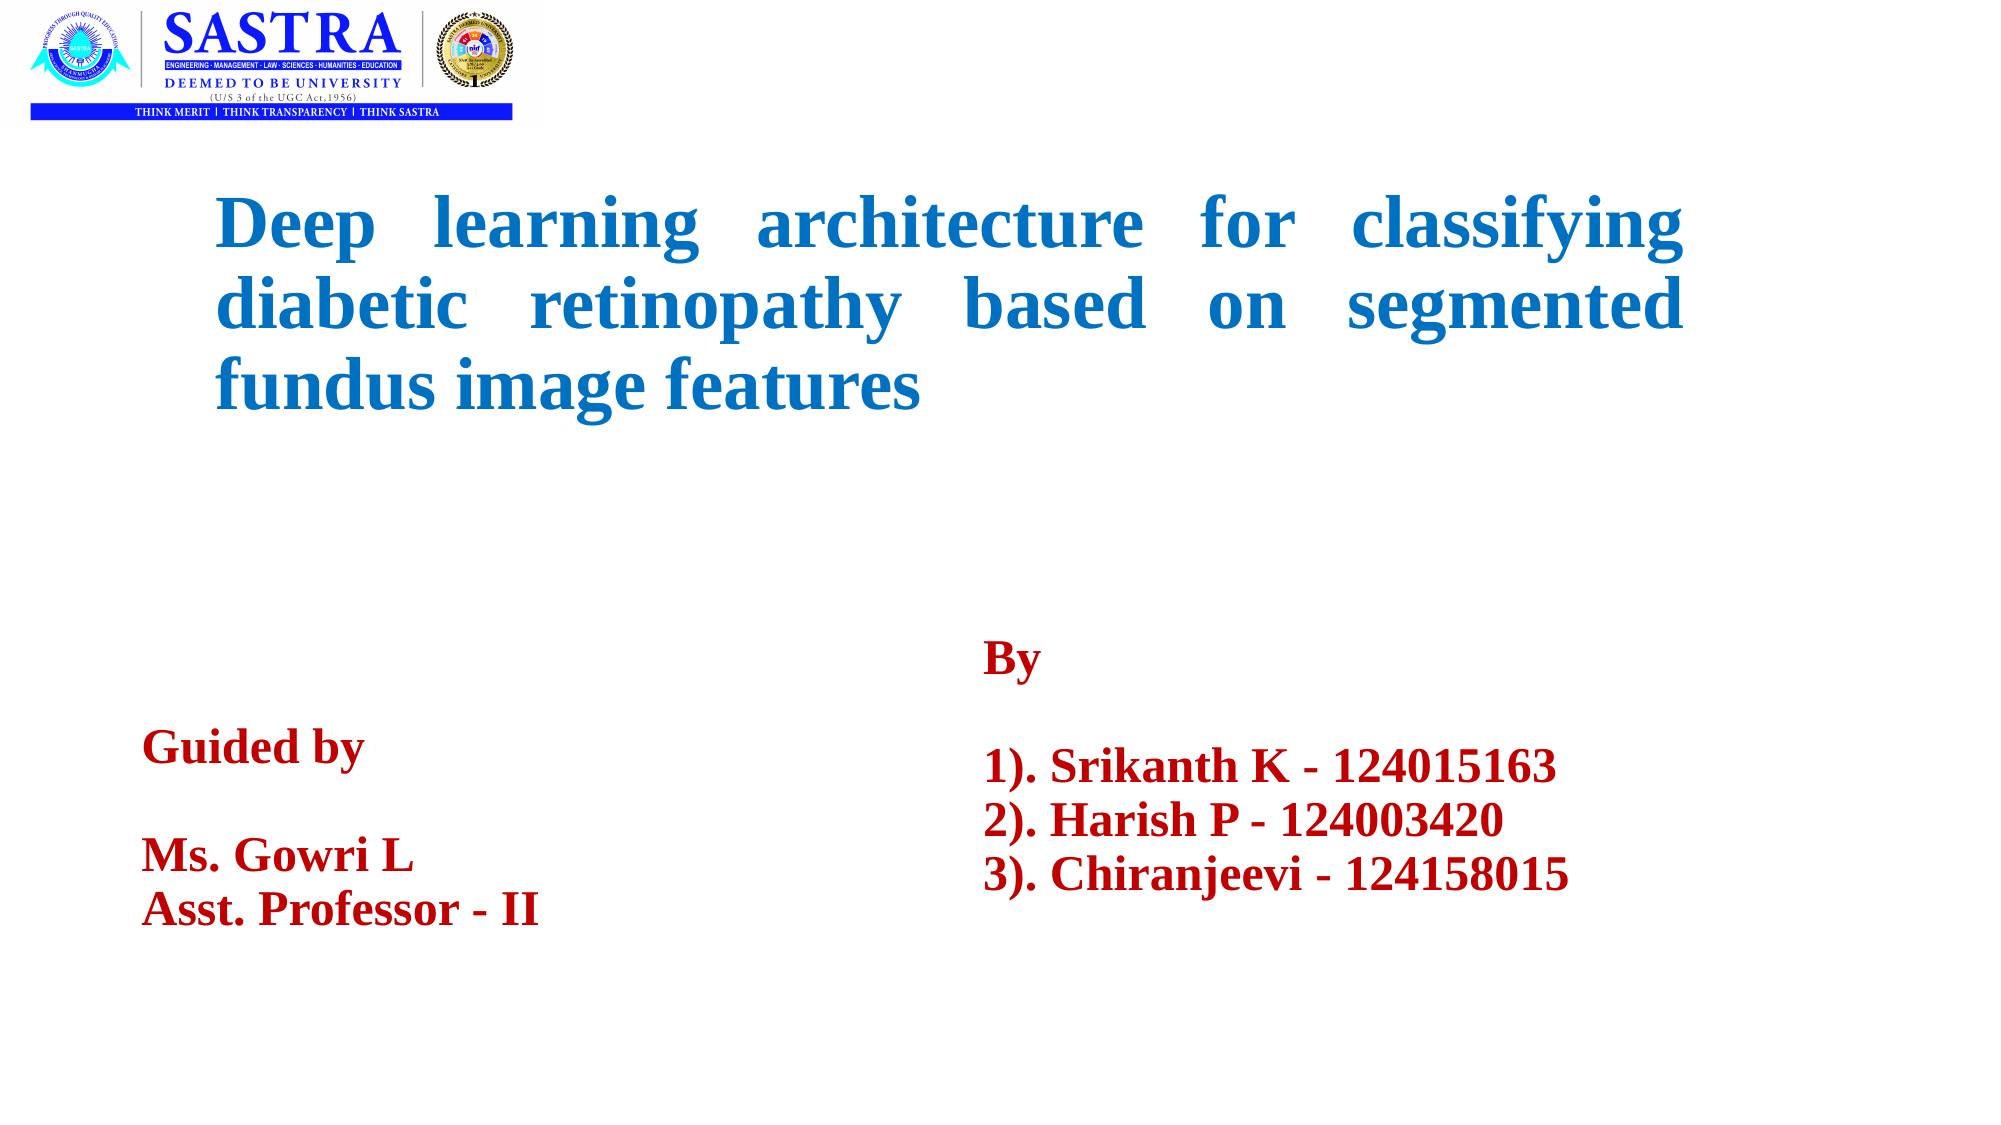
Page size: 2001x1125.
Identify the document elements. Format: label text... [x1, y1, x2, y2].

subtitle By 1). Srikanth K - 124015163 2). Harish P - 124003420 3). Chiranjeevi - 124158015 [968, 623, 1903, 1012]
text_box Guided by Ms. Gowri L Asst. Professor - II [126, 712, 794, 947]
title Deep learning architecture for classifying diabetic retinopathy based on segmented fundus image features [200, 157, 1701, 433]
picture [0, 0, 543, 131]
